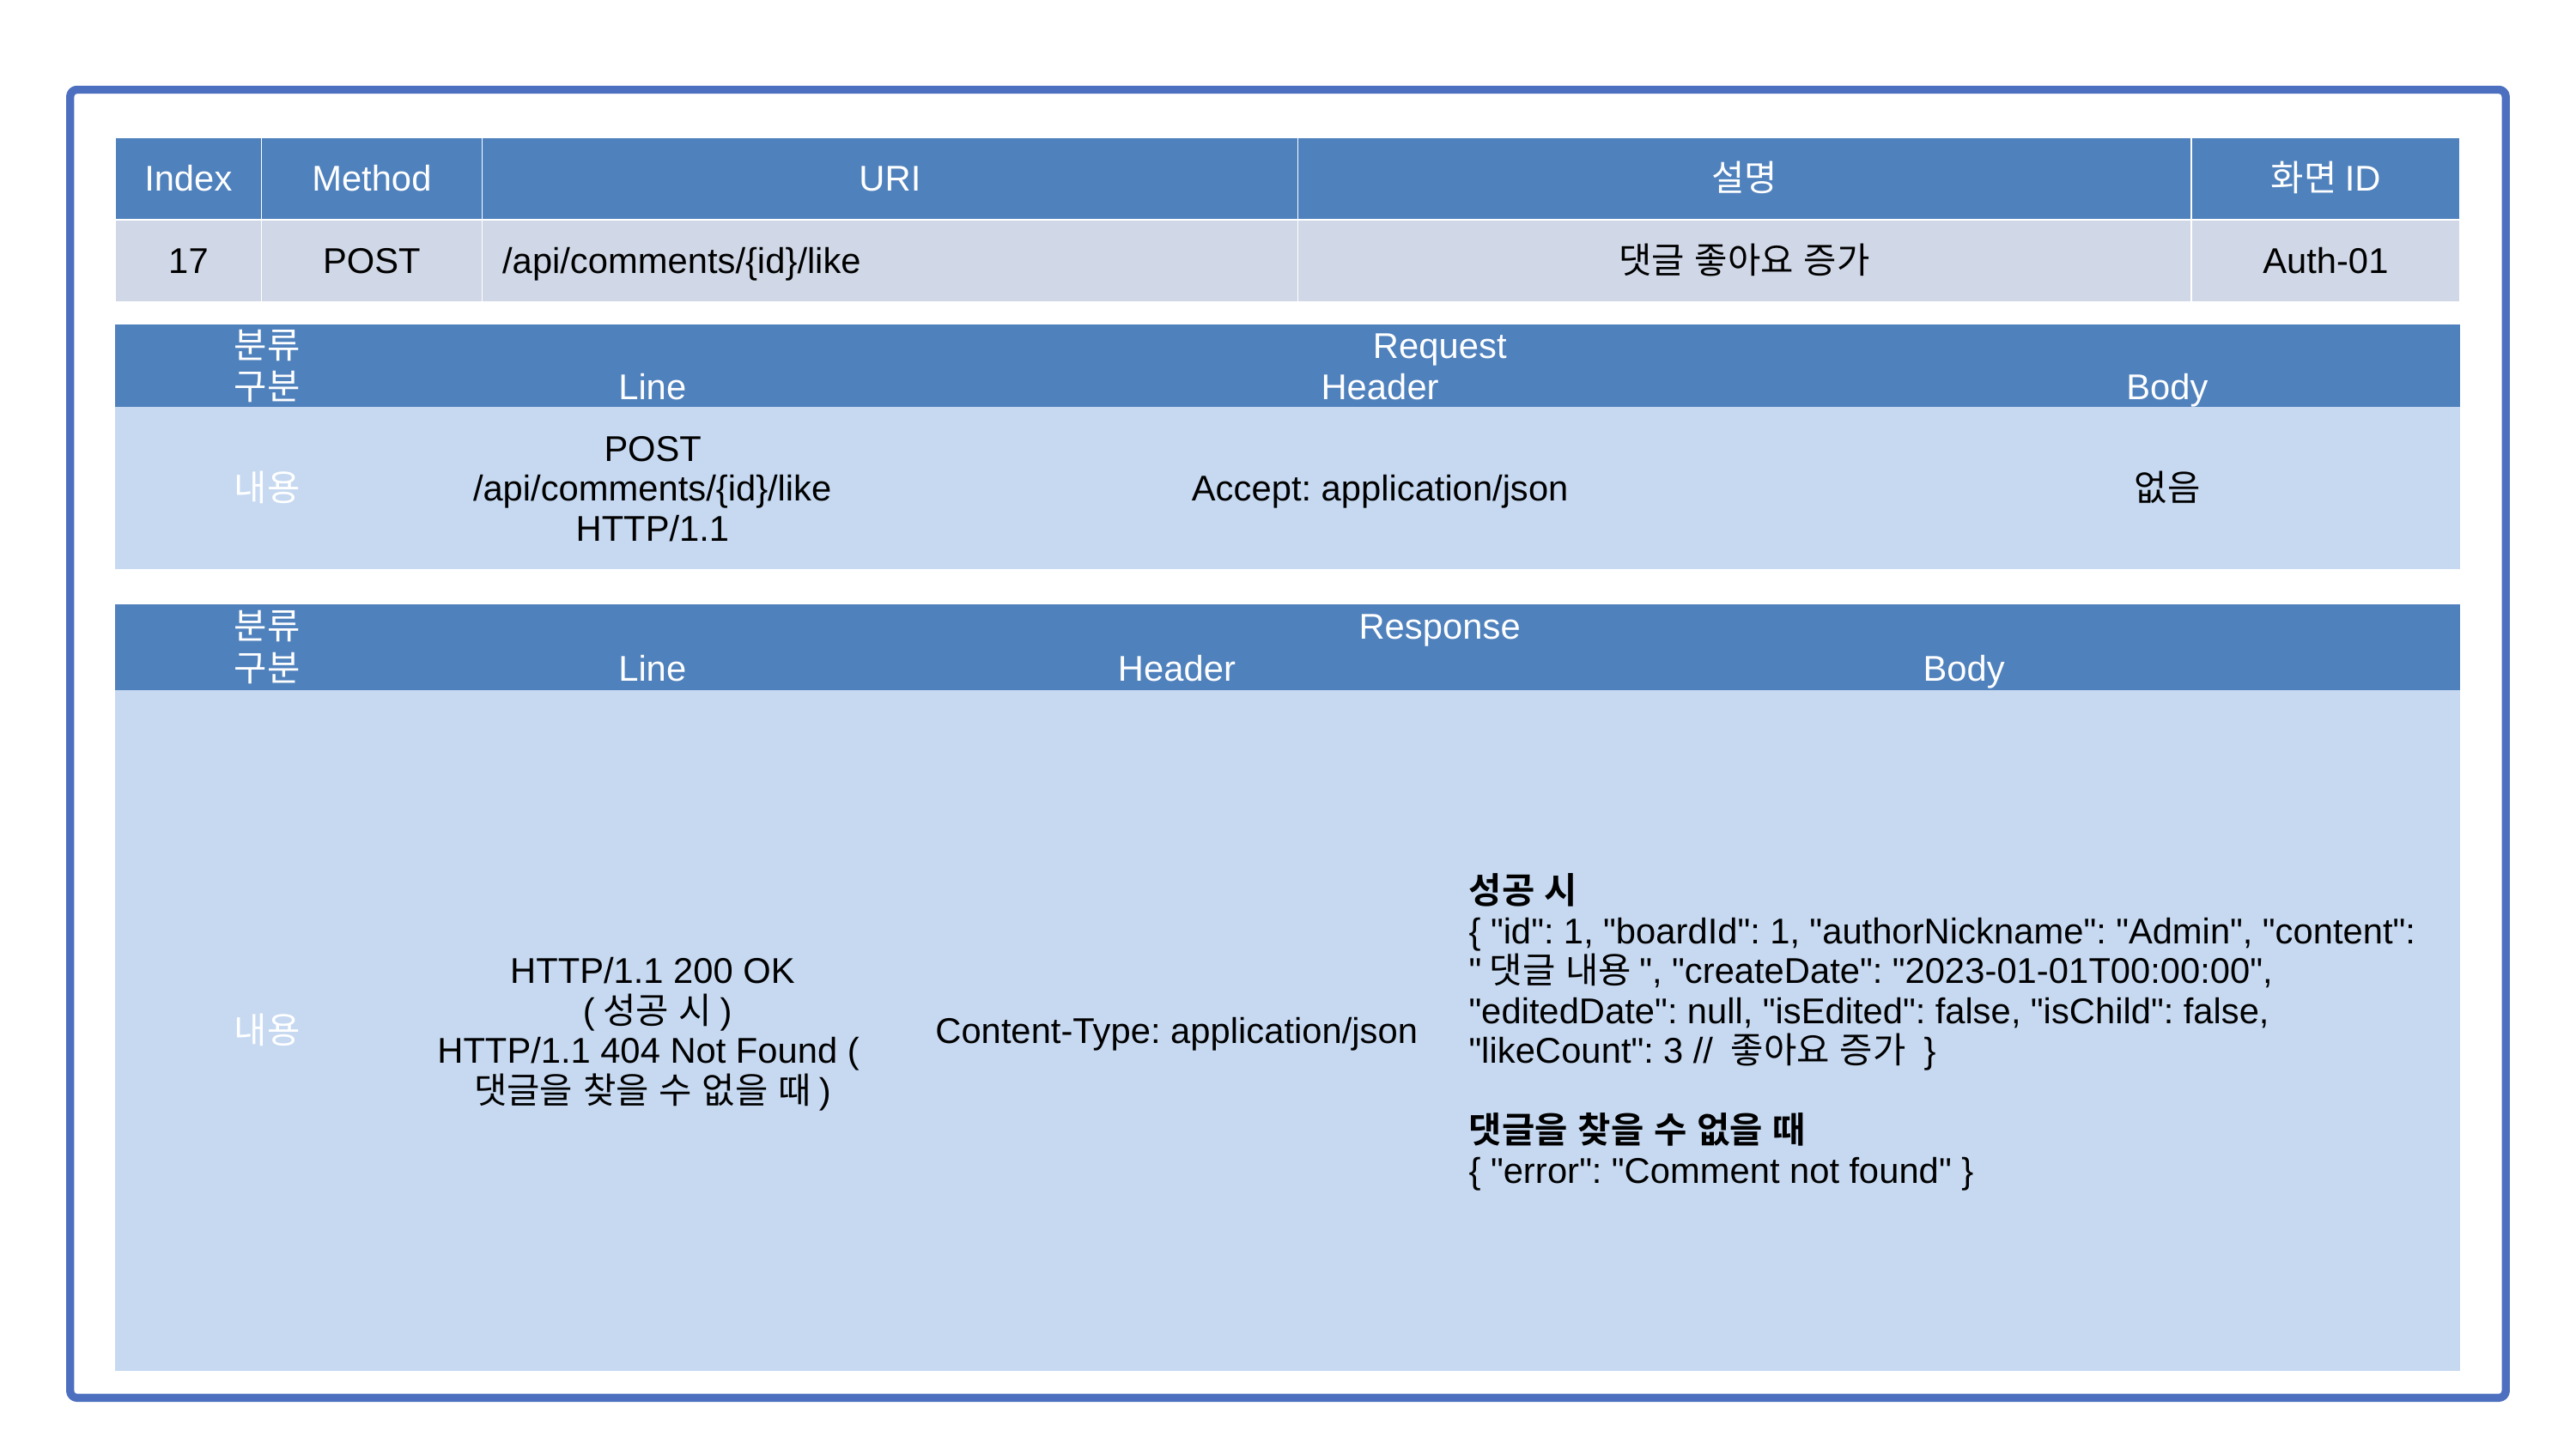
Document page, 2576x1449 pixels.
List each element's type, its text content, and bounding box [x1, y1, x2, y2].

table_cell Header [886, 366, 1874, 407]
table_cell Line [419, 647, 886, 690]
table_cell 성공 시 { "id": 1, "boardId": 1, "authorNickname": "Admin", "content": "댓글 내용", "createDate": "2023-01-01T00:00:00", "editedDate": null, "isEdited": false, "isChild": false, "likeCount": 3 // 좋아요 증가 } 댓글을 찾을 수 없을 때 { "error": "Comment not found" } [1467, 690, 2460, 1371]
table_header Request [419, 324, 2460, 366]
table_header 분류 [115, 604, 419, 647]
table_cell Body [1874, 366, 2460, 407]
table_cell 없음 [1874, 407, 2460, 569]
table_cell HTTP/1.1 200 OK (성공 시) HTTP/1.1 404 Not Found (댓글을 찾을 수 없을 때) [419, 690, 886, 1371]
table_cell Body [1467, 647, 2460, 690]
table_header Response [419, 604, 2460, 647]
table_cell 내용 [115, 690, 419, 1371]
table_header 설명 [1298, 138, 2190, 219]
table_cell POST /api/comments/{id}/like HTTP/1.1 [419, 407, 886, 569]
table_cell 내용 [115, 407, 419, 569]
table_cell Auth-01 [2192, 221, 2459, 301]
table_cell Header [886, 647, 1467, 690]
table_cell 구분 [115, 647, 419, 690]
table_cell Line [419, 366, 886, 407]
table_cell 댓글 좋아요 증가 [1298, 221, 2190, 301]
table_header 화면ID [2192, 138, 2459, 219]
table_cell 구분 [115, 366, 419, 407]
table_header URI [483, 138, 1297, 219]
table_cell Accept: application/json [886, 407, 1874, 569]
table_cell POST [262, 221, 482, 301]
table_header Method [262, 138, 482, 219]
table_cell /api/comments/{id}/like [483, 221, 1297, 301]
table_cell Content-Type: application/json [886, 690, 1467, 1371]
table_cell 17 [116, 221, 261, 301]
table_header 분류 [115, 324, 419, 366]
table_header Index [116, 138, 261, 219]
text_box [70, 89, 2506, 1398]
